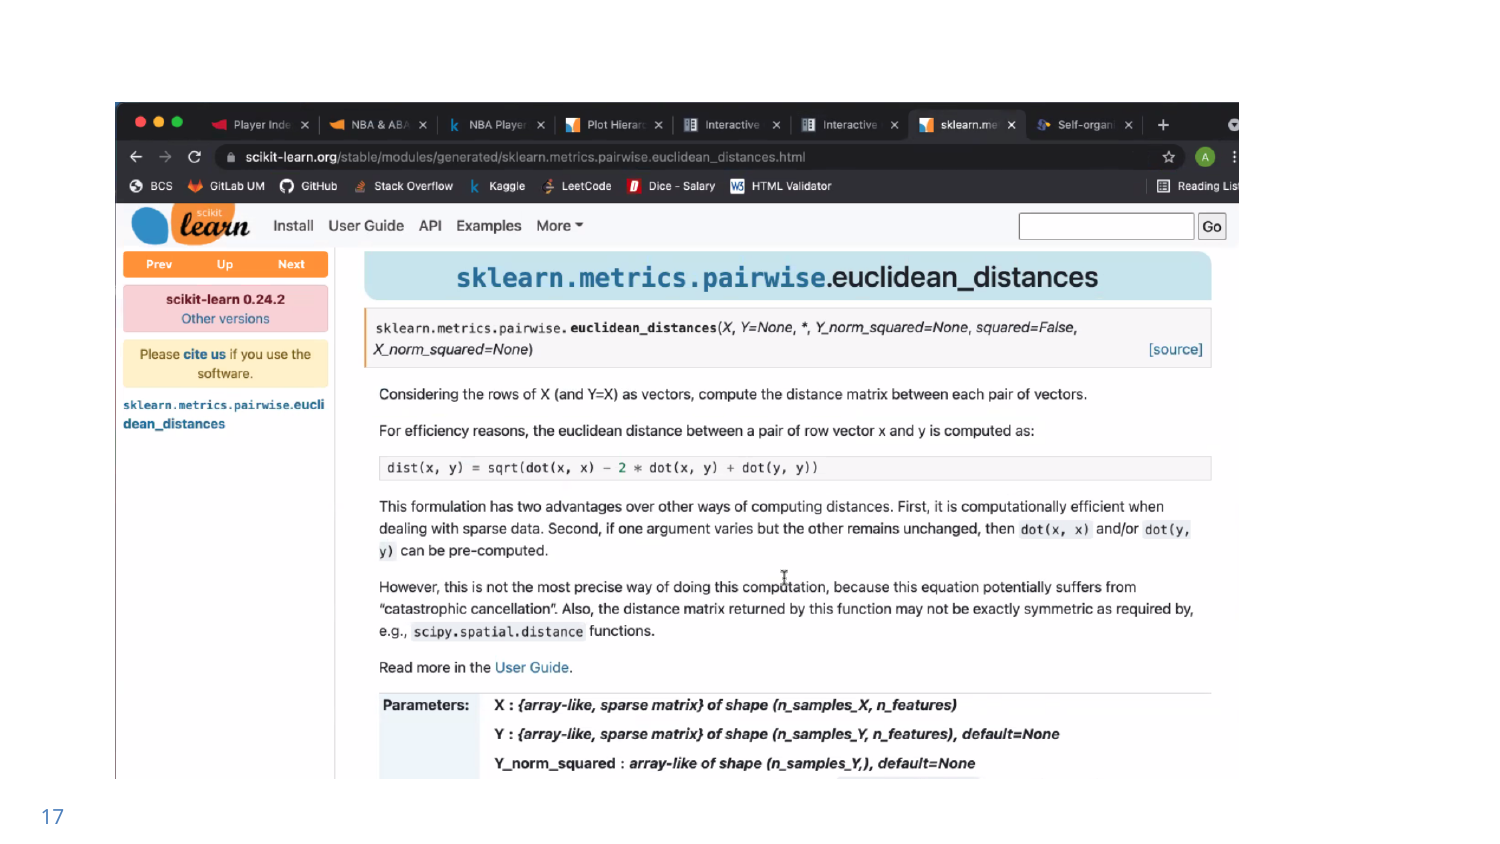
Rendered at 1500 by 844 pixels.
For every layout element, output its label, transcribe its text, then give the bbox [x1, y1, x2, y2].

slide_number 17 [22, 796, 80, 844]
picture [115, 102, 1239, 780]
